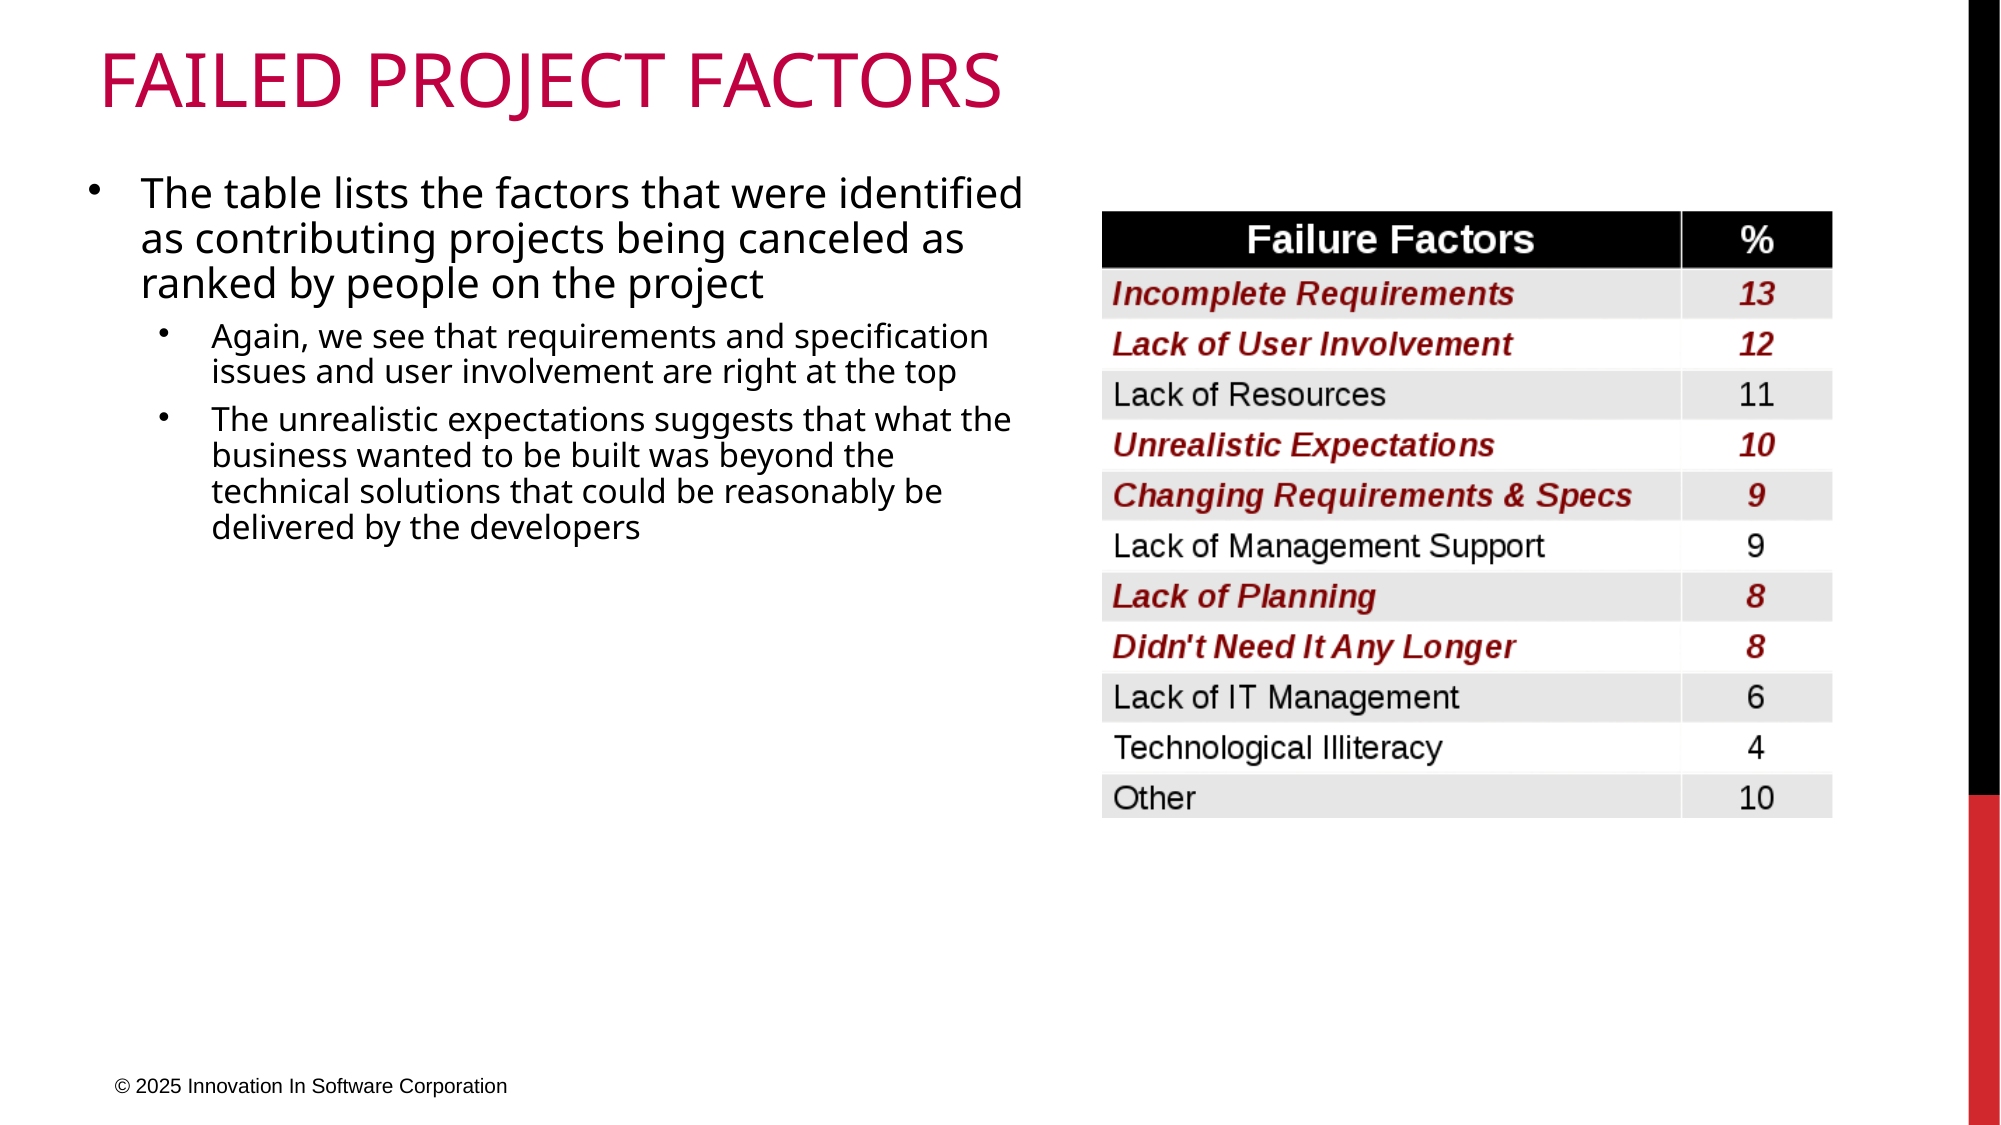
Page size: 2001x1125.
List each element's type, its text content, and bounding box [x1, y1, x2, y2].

title Failed Project Factors [98, 0, 1923, 186]
picture [1102, 210, 1834, 819]
list The table lists the factors that were identified as contributing projects being canceled as ranked by people on the project Again, we see that requirements and specification issues and user involvement are right at the top The unrealistic expectations suggests that what the business wanted to be built was beyond the technical solutions that could be reasonably be delivered by the developers [69, 172, 1026, 1001]
footer © 2025 Innovation In Software Corporation [99, 1065, 850, 1112]
